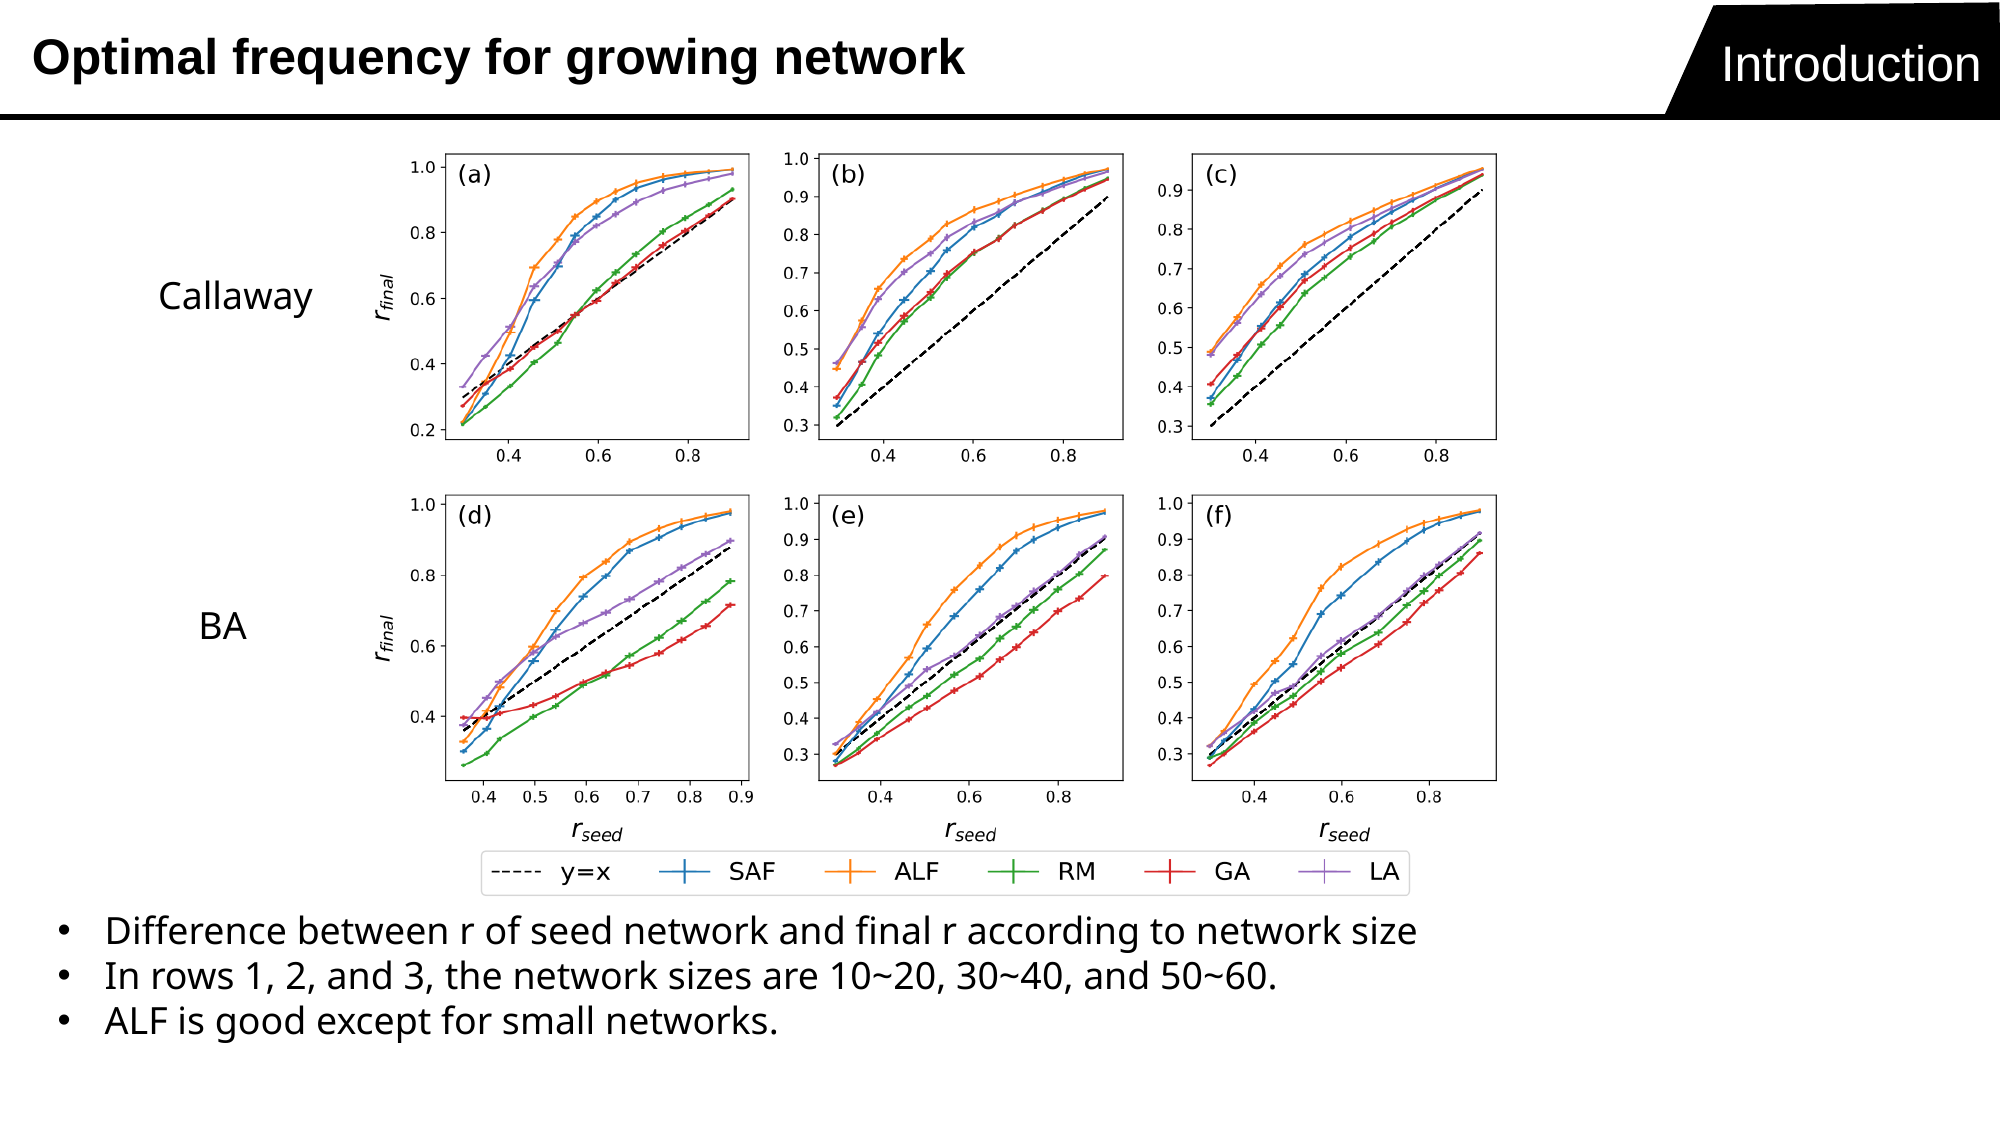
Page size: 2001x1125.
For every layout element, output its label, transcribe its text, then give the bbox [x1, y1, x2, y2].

text_box Callaway [158, 271, 314, 317]
text_box Difference between r of seed network and final r according to network size In rows 1, 2, and 3, the network sizes are 10~20, 30~40, and 50~60. ALF is good except for small networks. [42, 899, 1858, 1050]
picture [364, 144, 1517, 900]
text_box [0, 5, 2000, 117]
text_box BA [198, 602, 247, 648]
